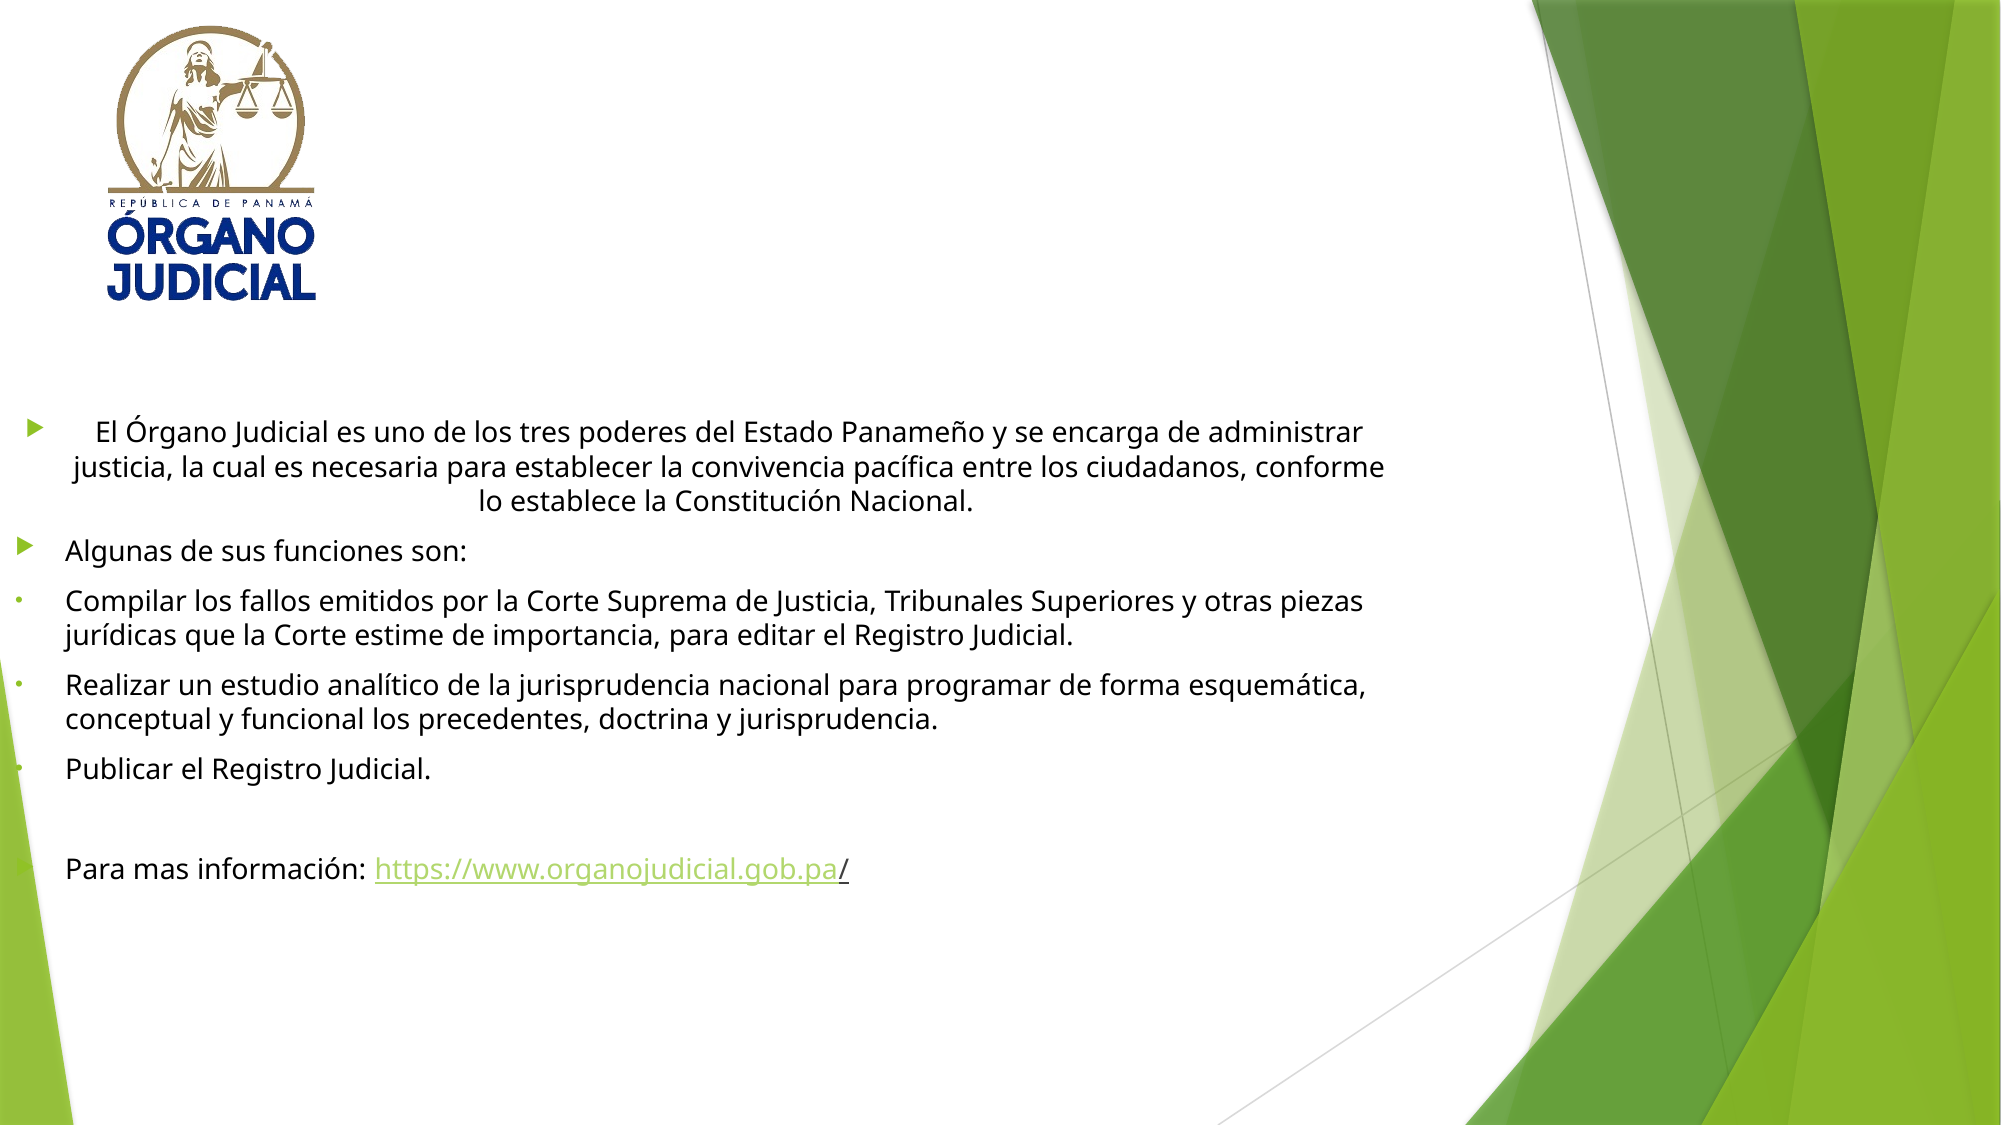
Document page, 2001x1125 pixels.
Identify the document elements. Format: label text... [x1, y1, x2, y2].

list El Órgano Judicial es uno de los tres poderes del Estado Panameño y se encarga de administrar justicia, la cual es necesaria para establecer la convivencia pacífica entre los ciudadanos, conforme lo establece la Constitución Nacional. Algunas de sus funciones son: Compilar los fallos emitidos por la Corte Suprema de Justicia, Tribunales Superiores y otras piezas jurídicas que la Corte estime de importancia, para editar el Registro Judicial. Realizar un estudio analítico de la jurisprudencia nacional para programar de forma esquemática, conceptual y funcional los precedentes, doctrina y jurisprudencia. Publicar el Registro Judicial. Para mas información: https://www.organojudicial.gob.pa/ [0, 407, 1411, 903]
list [0, 22, 420, 303]
